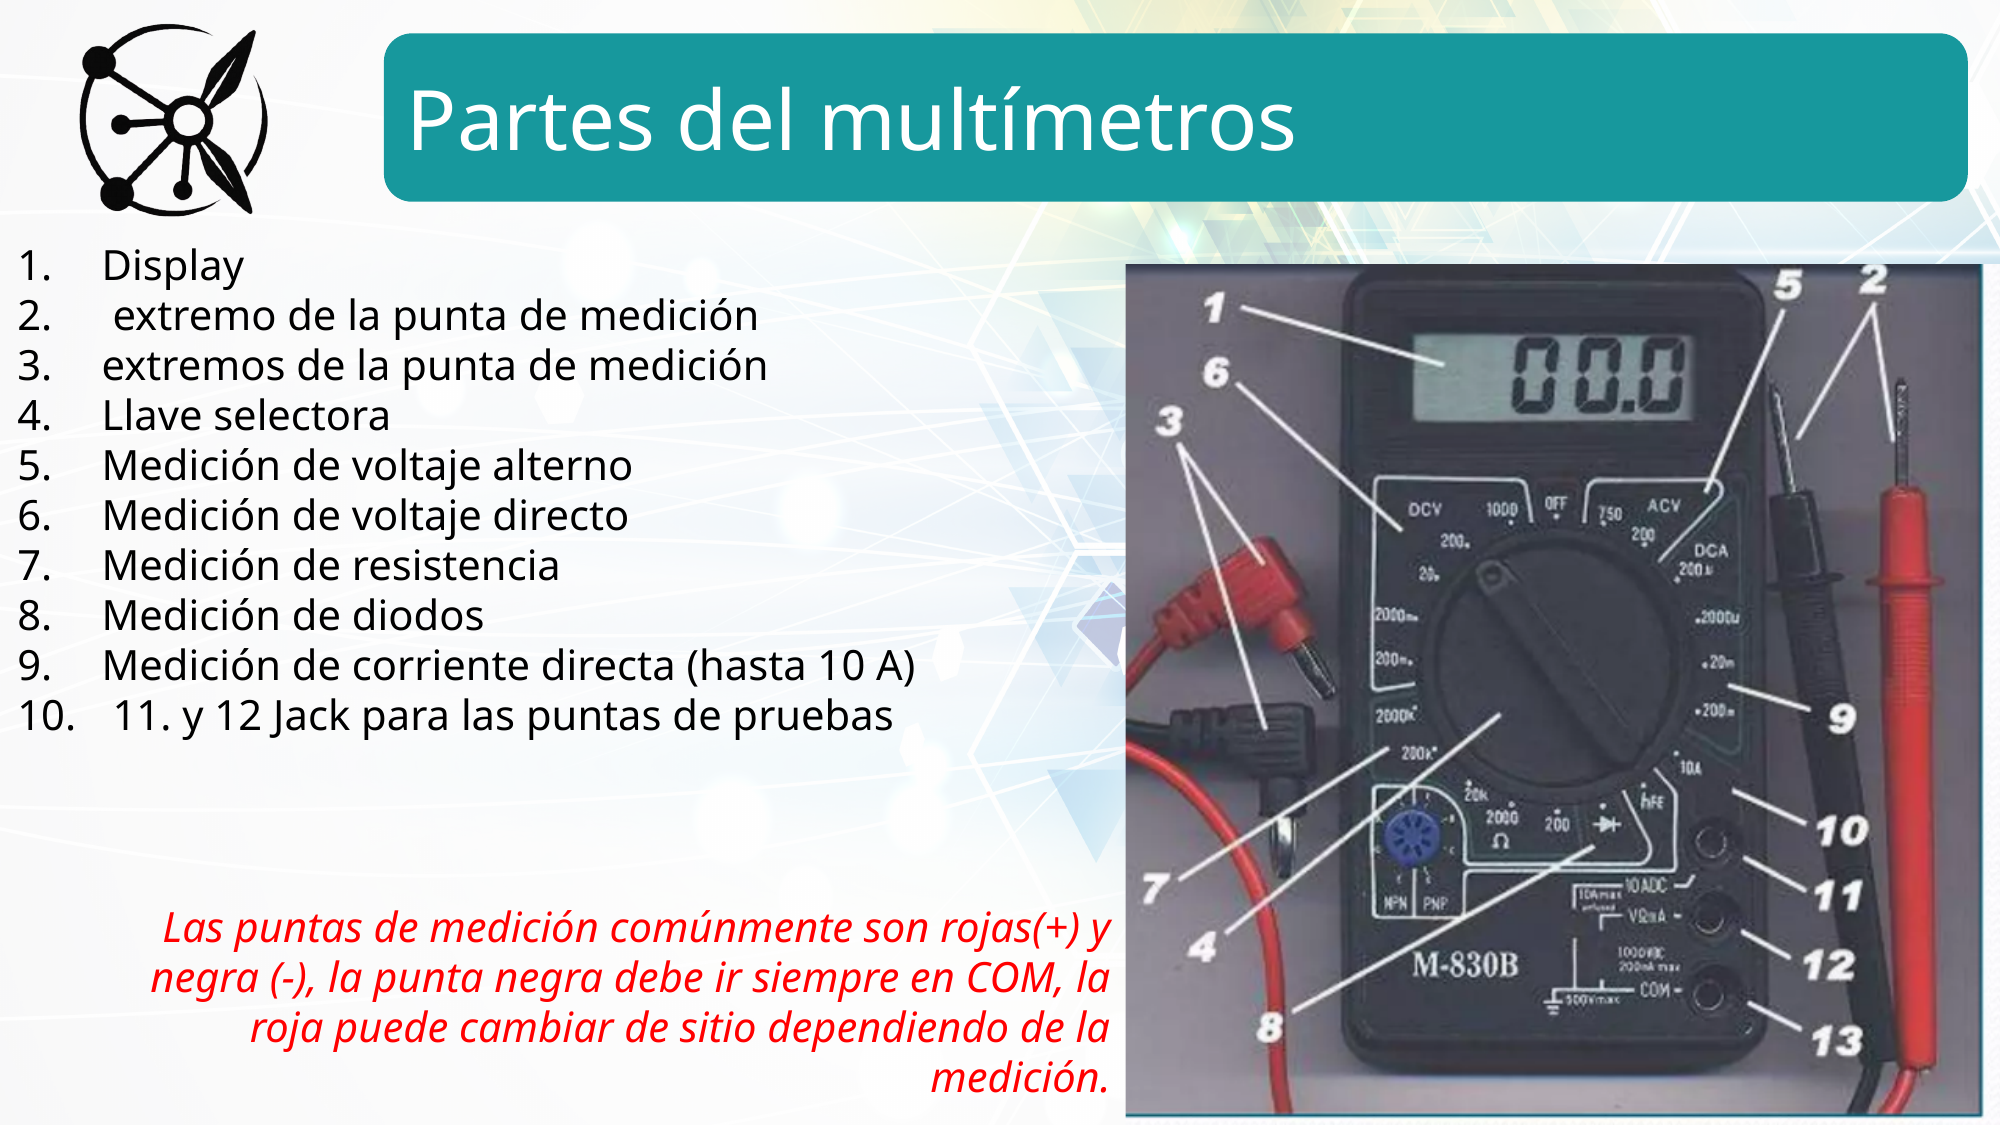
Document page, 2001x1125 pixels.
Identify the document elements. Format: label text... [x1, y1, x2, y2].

text_box Partes del multímetros [382, 32, 1969, 203]
picture [54, 11, 289, 232]
picture [1125, 264, 2000, 1125]
text_box Las puntas de medición comúnmente son rojas(+) y negra (-), la punta negra debe ir siempre en COM, la roja puede cambiar de sitio dependiendo de la medición. [128, 893, 1125, 1109]
text_box Display extremo de la punta de medición extremos de la punta de medición Llave selectora Medición de voltaje alterno Medición de voltaje directo Medición de resistencia Medición de diodos Medición de corriente directa (hasta 10 A) 11. y 12 Jack para las puntas de pruebas [2, 231, 1000, 747]
